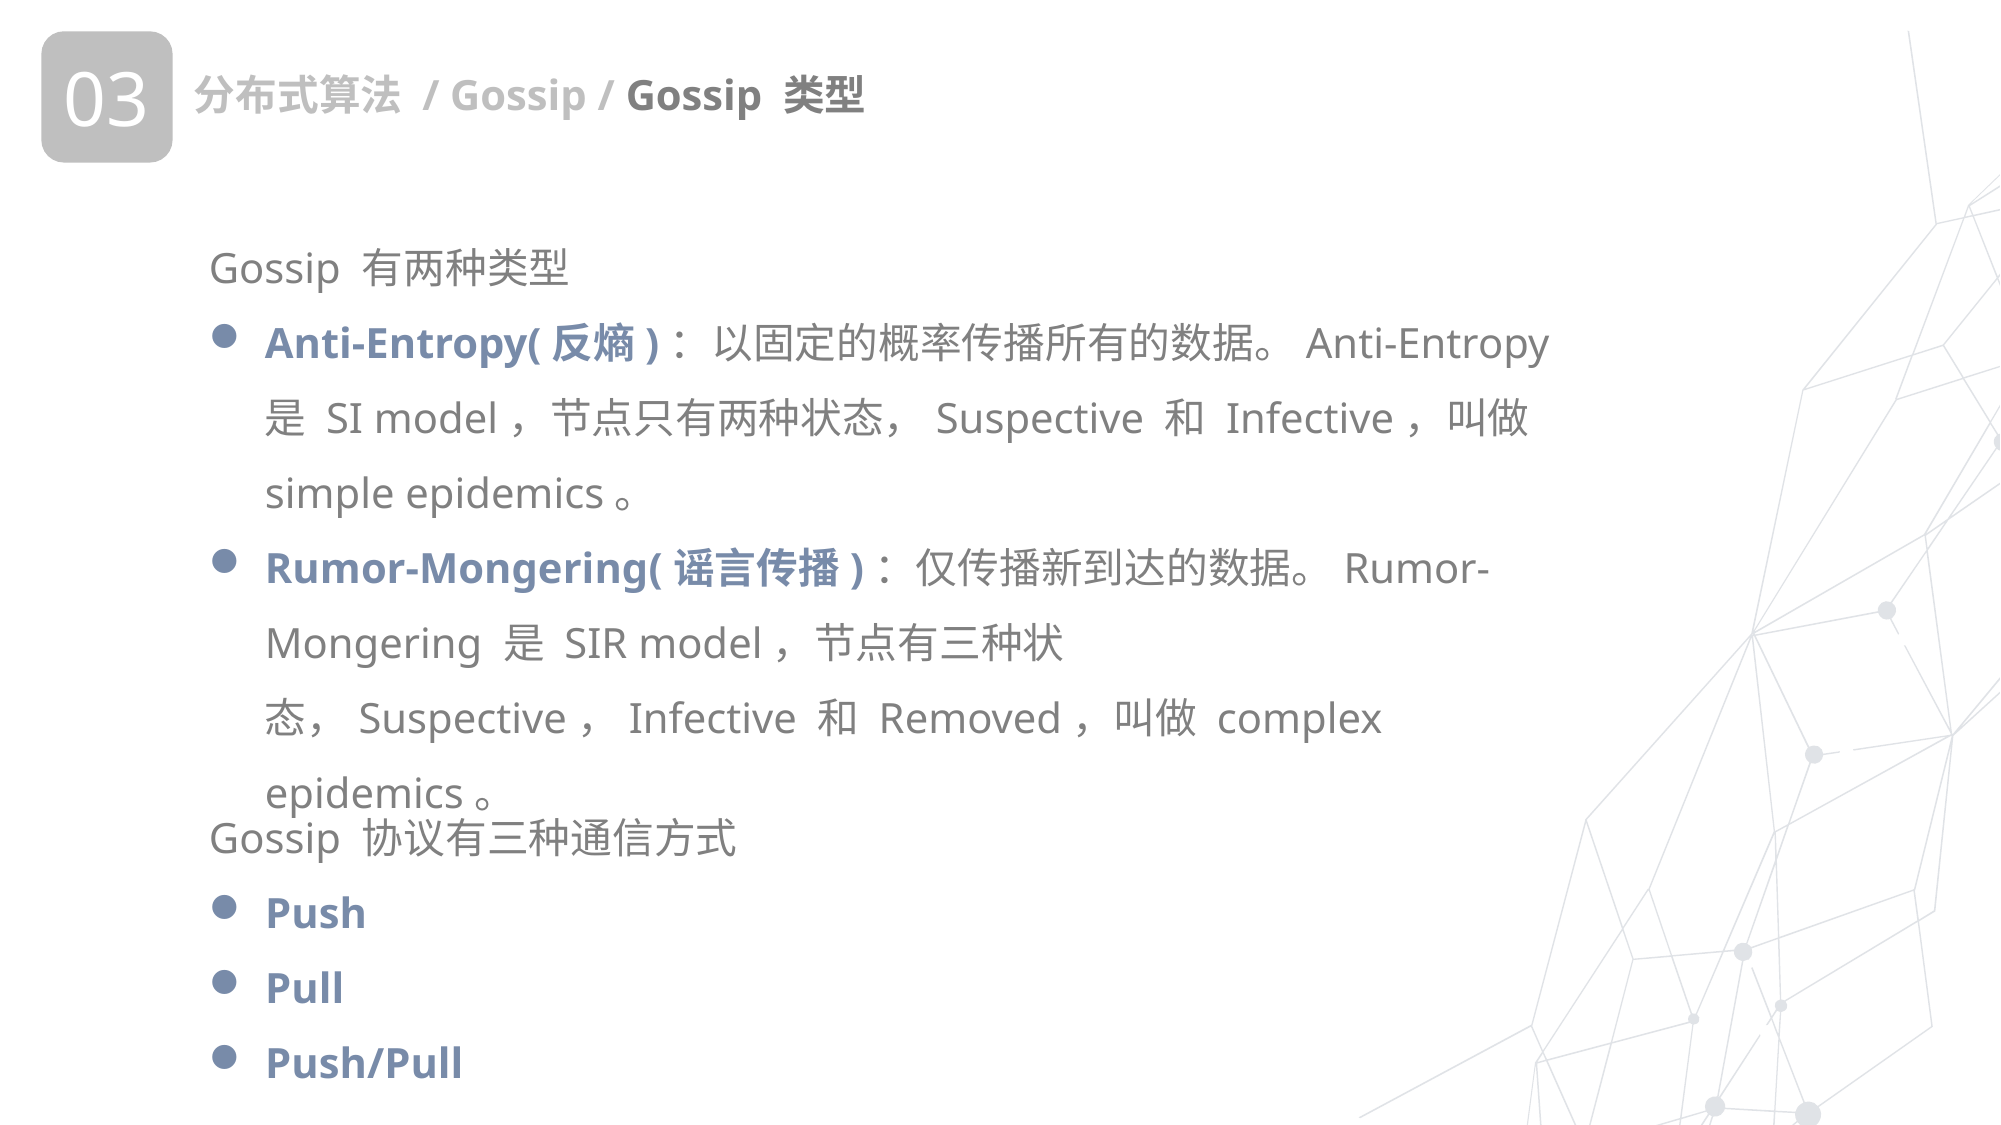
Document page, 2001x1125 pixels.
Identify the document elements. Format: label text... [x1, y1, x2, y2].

text_box Gossip 有两种类型 Anti-Entropy(反熵)：以固定的概率传播所有的数据。Anti-Entropy 是 SI model，节点只有两种状态，Suspective 和 Infective，叫做 simple epidemics。 Rumor-Mongering(谣言传播)：仅传播新到达的数据。Rumor-Mongering 是 SIR model，节点有三种状态，Suspective，Infective 和 Removed，叫做 complex epidemics。 [194, 209, 1591, 825]
text_box [1358, 30, 2000, 1125]
text_box 分布式算法 / Gossip / Gossip 类型 [194, 35, 1146, 138]
text_box 03 [41, 31, 173, 163]
text_box Gossip 协议有三种通信方式 Push Pull Push/Pull [194, 779, 1372, 1095]
